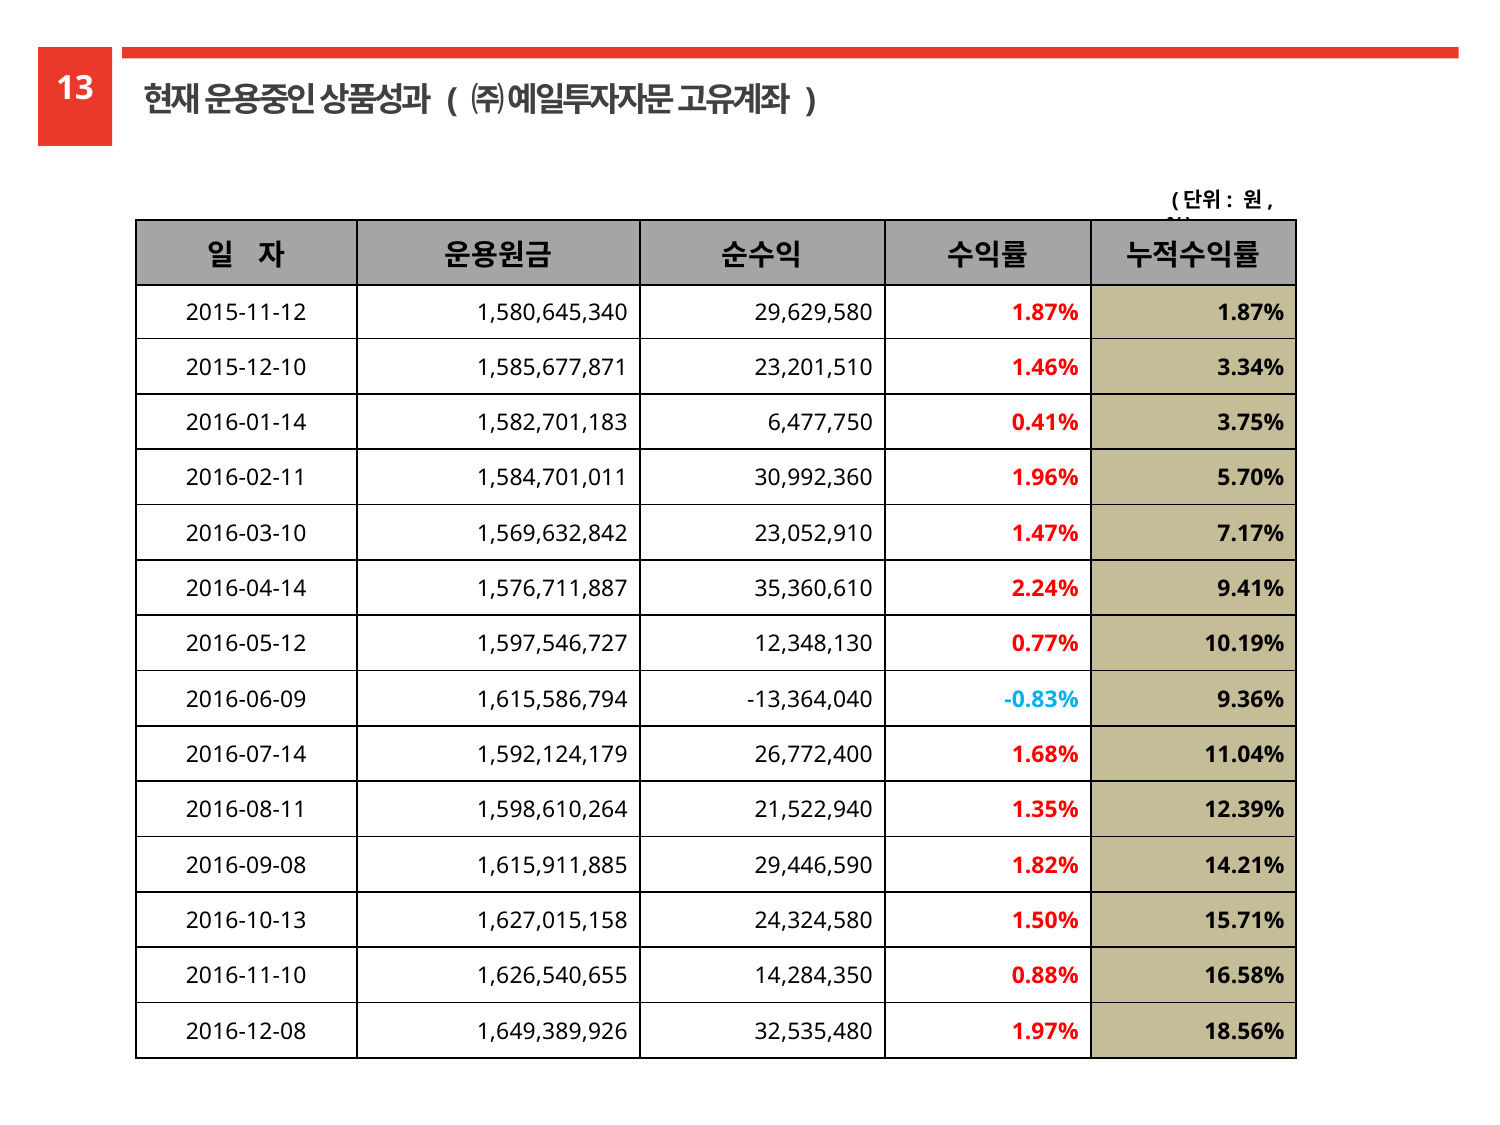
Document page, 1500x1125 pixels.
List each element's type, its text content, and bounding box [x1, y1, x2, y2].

text_box [36, 45, 114, 59]
table_cell 1,582,701,183 [358, 395, 639, 448]
table_cell 10.19% [1092, 616, 1295, 670]
table_header 누적수익률 [1092, 221, 1295, 284]
table_cell 1,576,711,887 [358, 561, 639, 614]
table_cell 1,627,015,158 [358, 893, 639, 946]
table_cell 14.21% [1092, 837, 1295, 891]
table_cell 0.77% [886, 616, 1090, 670]
table_cell 2016-12-08 [137, 1003, 356, 1057]
table_cell 11.04% [1092, 727, 1295, 780]
table_cell 2015-12-10 [137, 339, 356, 393]
table_cell 1,585,677,871 [358, 339, 639, 393]
table_cell 2.24% [886, 561, 1090, 614]
table_cell 24,324,580 [641, 893, 884, 946]
table_cell 3.34% [1092, 339, 1295, 393]
table_cell 23,201,510 [641, 339, 884, 393]
table_cell 1,649,389,926 [358, 1003, 639, 1057]
table_cell 6,477,750 [641, 395, 884, 448]
table_cell 16.58% [1092, 948, 1295, 1002]
table_cell 1.96% [886, 450, 1090, 504]
table_cell 1,626,540,655 [358, 948, 639, 1002]
table_cell 12,348,130 [641, 616, 884, 670]
text_box 13 [21, 59, 129, 114]
table_cell 2016-01-14 [137, 395, 356, 448]
table_cell 2016-06-09 [137, 671, 356, 725]
table_cell 1.50% [886, 893, 1090, 946]
table_cell 1.97% [886, 1003, 1090, 1057]
table_cell 1.46% [886, 339, 1090, 393]
table_cell 1.87% [1092, 286, 1295, 338]
table_cell 1,580,645,340 [358, 286, 639, 338]
table_cell 2016-09-08 [137, 837, 356, 891]
table_header 운용원금 [358, 221, 639, 284]
table_cell 2016-10-13 [137, 893, 356, 946]
table_cell 2016-05-12 [137, 616, 356, 670]
table_cell 2016-02-11 [137, 450, 356, 504]
table_header 수익률 [886, 221, 1090, 284]
table_cell 1,597,546,727 [358, 616, 639, 670]
table_cell 2016-03-10 [137, 505, 356, 559]
table_cell 1,584,701,011 [358, 450, 639, 504]
table_cell 1.35% [886, 782, 1090, 836]
table_cell 9.41% [1092, 561, 1295, 614]
table_cell 12.39% [1092, 782, 1295, 836]
table_cell 29,446,590 [641, 837, 884, 891]
table_cell 3.75% [1092, 395, 1295, 448]
table_header 순수익 [641, 221, 884, 284]
table_cell 2016-11-10 [137, 948, 356, 1002]
table_cell 1.47% [886, 505, 1090, 559]
table_cell 26,772,400 [641, 727, 884, 780]
table_cell 1,569,632,842 [358, 505, 639, 559]
table_cell 1.68% [886, 727, 1090, 780]
table_cell 1,615,911,885 [358, 837, 639, 891]
table_cell 5.70% [1092, 450, 1295, 504]
table_cell 29,629,580 [641, 286, 884, 338]
table_cell 2015-11-12 [137, 286, 356, 338]
table_cell 21,522,940 [641, 782, 884, 836]
table_cell 7.17% [1092, 505, 1295, 559]
table_cell 2016-08-11 [137, 782, 356, 836]
table_cell 2016-07-14 [137, 727, 356, 780]
table_cell 1.82% [886, 837, 1090, 891]
table_cell 30,992,360 [641, 450, 884, 504]
table_cell 15.71% [1092, 893, 1295, 946]
table_cell 9.36% [1092, 671, 1295, 725]
table_cell 23,052,910 [641, 505, 884, 559]
table_cell 14,284,350 [641, 948, 884, 1002]
table_cell -13,364,040 [641, 671, 884, 725]
table_cell 32,535,480 [641, 1003, 884, 1057]
table_cell 1,598,610,264 [358, 782, 639, 836]
text_box [120, 45, 1461, 61]
text_box [36, 114, 114, 148]
table_cell 1,592,124,179 [358, 727, 639, 780]
table_cell 0.88% [886, 948, 1090, 1002]
table_cell 1,615,586,794 [358, 671, 639, 725]
text_box (단위: 원,%) [1151, 179, 1306, 245]
table_cell 1.87% [886, 286, 1090, 338]
table_cell 35,360,610 [641, 561, 884, 614]
table_cell -0.83% [886, 671, 1090, 725]
text_box 현재 운용중인 상품성과 ( ㈜ 예일투자자문 고유계좌 ) [128, 70, 1152, 125]
table_cell 2016-04-14 [137, 561, 356, 614]
table_header 일 자 [137, 221, 356, 284]
table_cell 18.56% [1092, 1003, 1295, 1057]
table_cell 0.41% [886, 395, 1090, 448]
